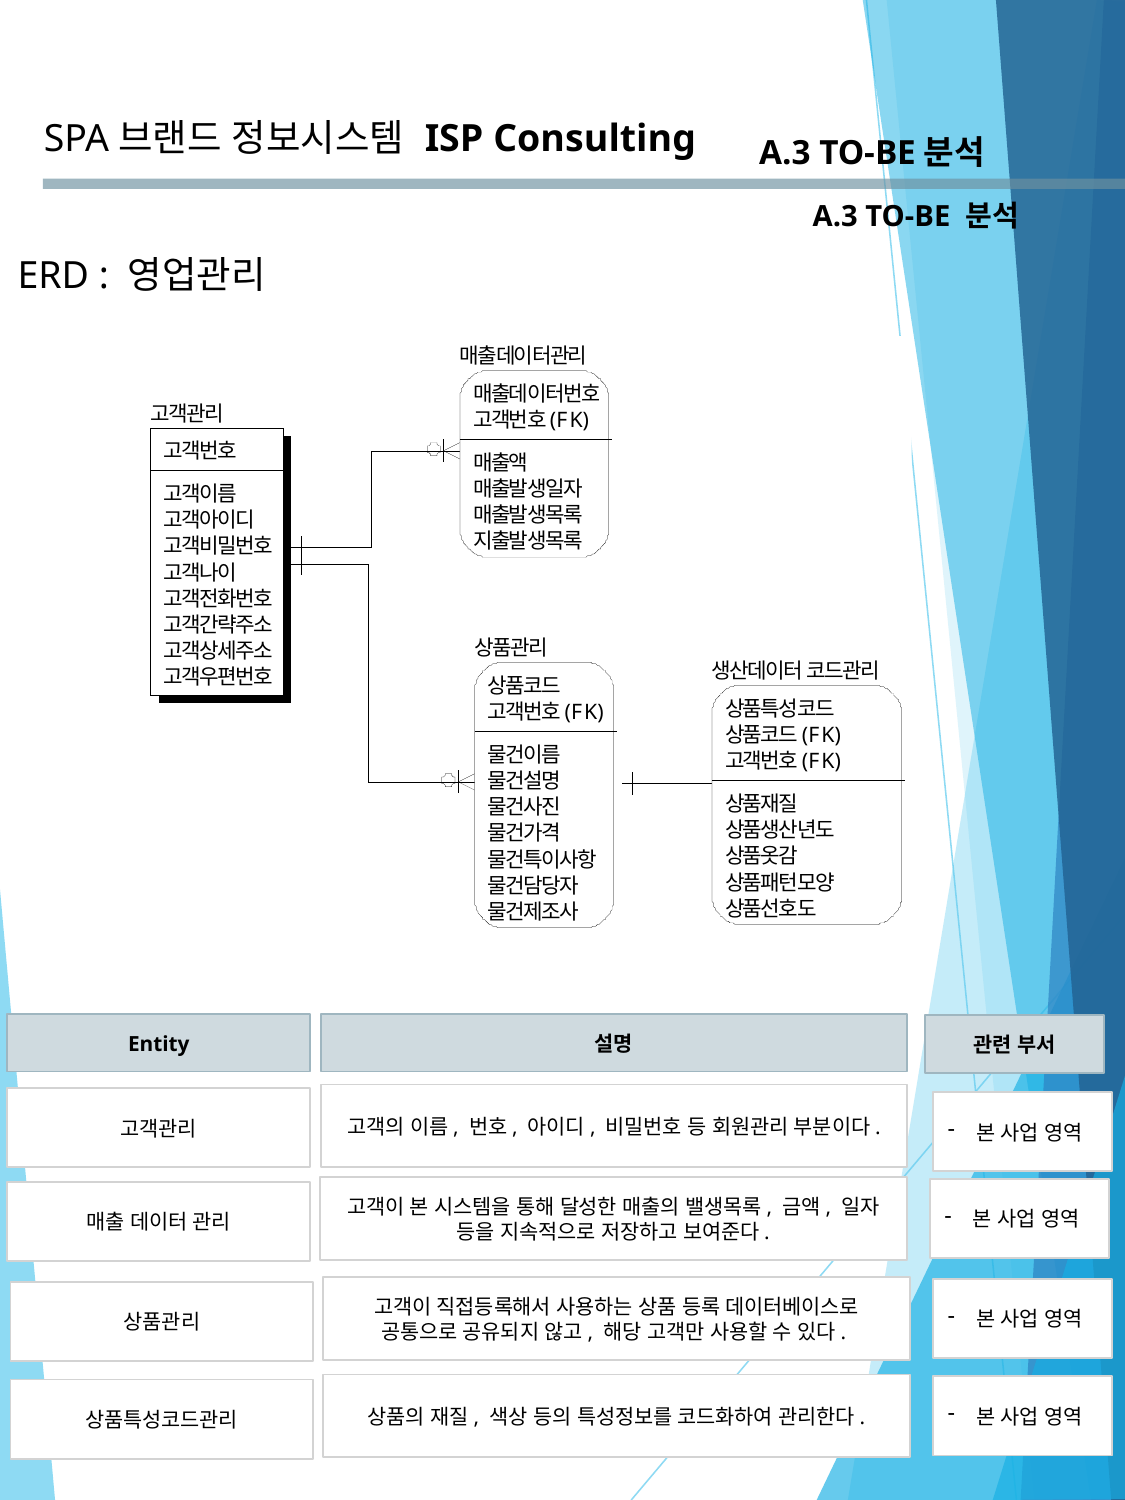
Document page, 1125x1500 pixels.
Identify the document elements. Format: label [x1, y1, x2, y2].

text_box [322, 1374, 911, 1458]
text_box [6, 1013, 311, 1072]
text_box [10, 1281, 314, 1362]
text_box [924, 1014, 1105, 1074]
text_box [929, 1178, 1110, 1259]
text_box [932, 1091, 1113, 1172]
text_box [3, 243, 529, 304]
text_box [319, 1176, 908, 1261]
text_box [744, 123, 1000, 179]
text_box [6, 1087, 311, 1168]
text_box [932, 1375, 1113, 1456]
picture [145, 335, 912, 938]
text_box [29, 106, 712, 167]
text_box [798, 189, 1034, 275]
text_box [322, 1276, 911, 1361]
text_box [6, 1181, 311, 1262]
text_box [320, 1013, 908, 1072]
text_box [10, 1379, 314, 1460]
text_box [320, 1084, 908, 1168]
text_box [932, 1278, 1113, 1359]
